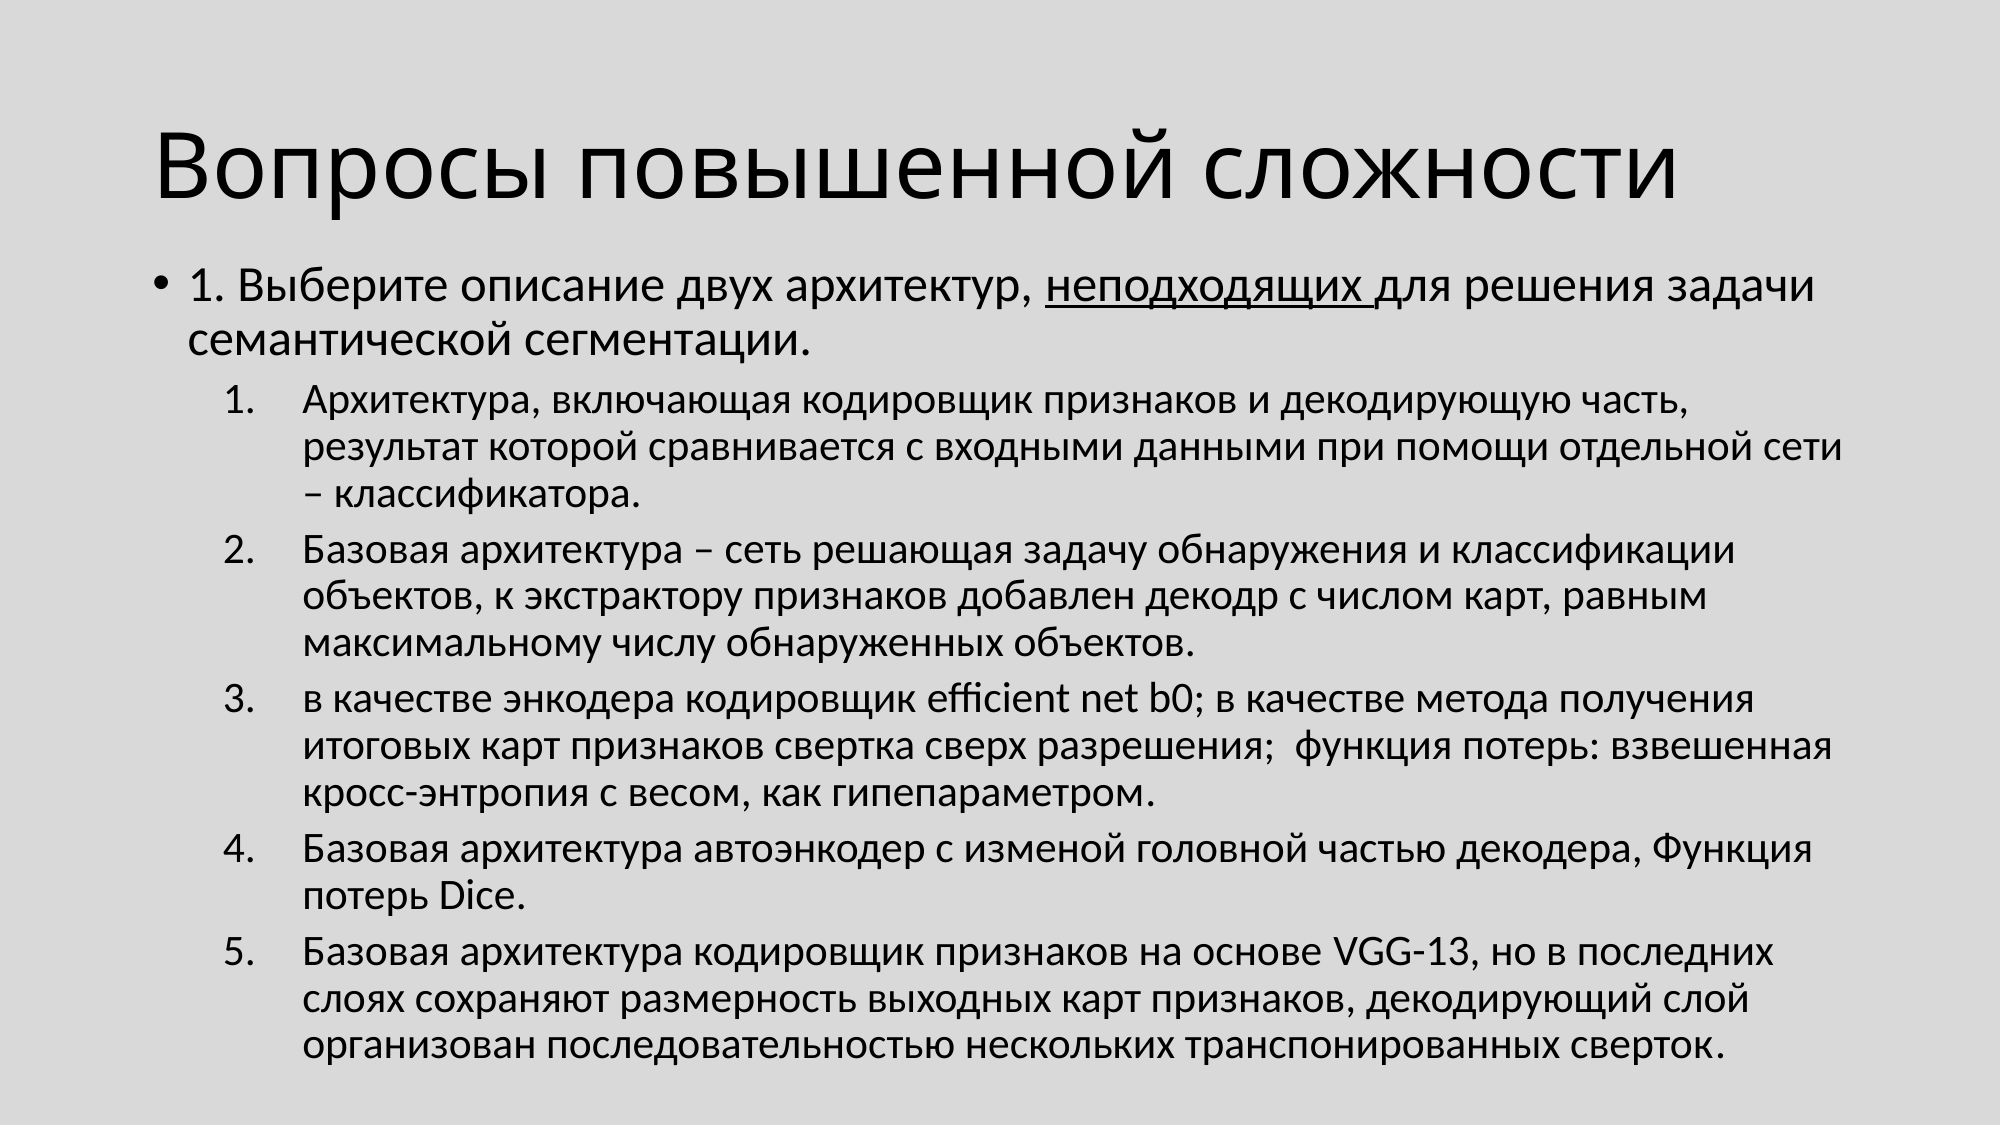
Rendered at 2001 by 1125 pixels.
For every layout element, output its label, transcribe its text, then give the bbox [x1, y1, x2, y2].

title Вопросы повышенной сложности [137, 59, 1863, 250]
list 1. Выберите описание двух архитектур, неподходящих для решения задачи семантической сегментации. Архитектура, включающая кодировщик признаков и декодирующую часть, результат которой сравнивается с входными данными при помощи отдельной сети – классификатора. Базовая архитектура – сеть решающая задачу обнаружения и классификации объектов, к экстрактору признаков добавлен декодр с числом карт, равным максимальному числу обнаруженных объектов. в качестве энкодера кодировщик efficient net b0; в качестве метода получения итоговых карт признаков свертка сверх разрешения; функция потерь: взвешенная кросс-энтропия с весом, как гипепараметром. Базовая архитектура автоэнкодер с изменой головной частью декодера, Функция потерь Dice. Базовая архитектура кодировщик признаков на основе VGG-13, но в последних слоях сохраняют размерность выходных карт признаков, декодирующий слой организован последовательностью нескольких транспонированных сверток. [137, 250, 1863, 1077]
